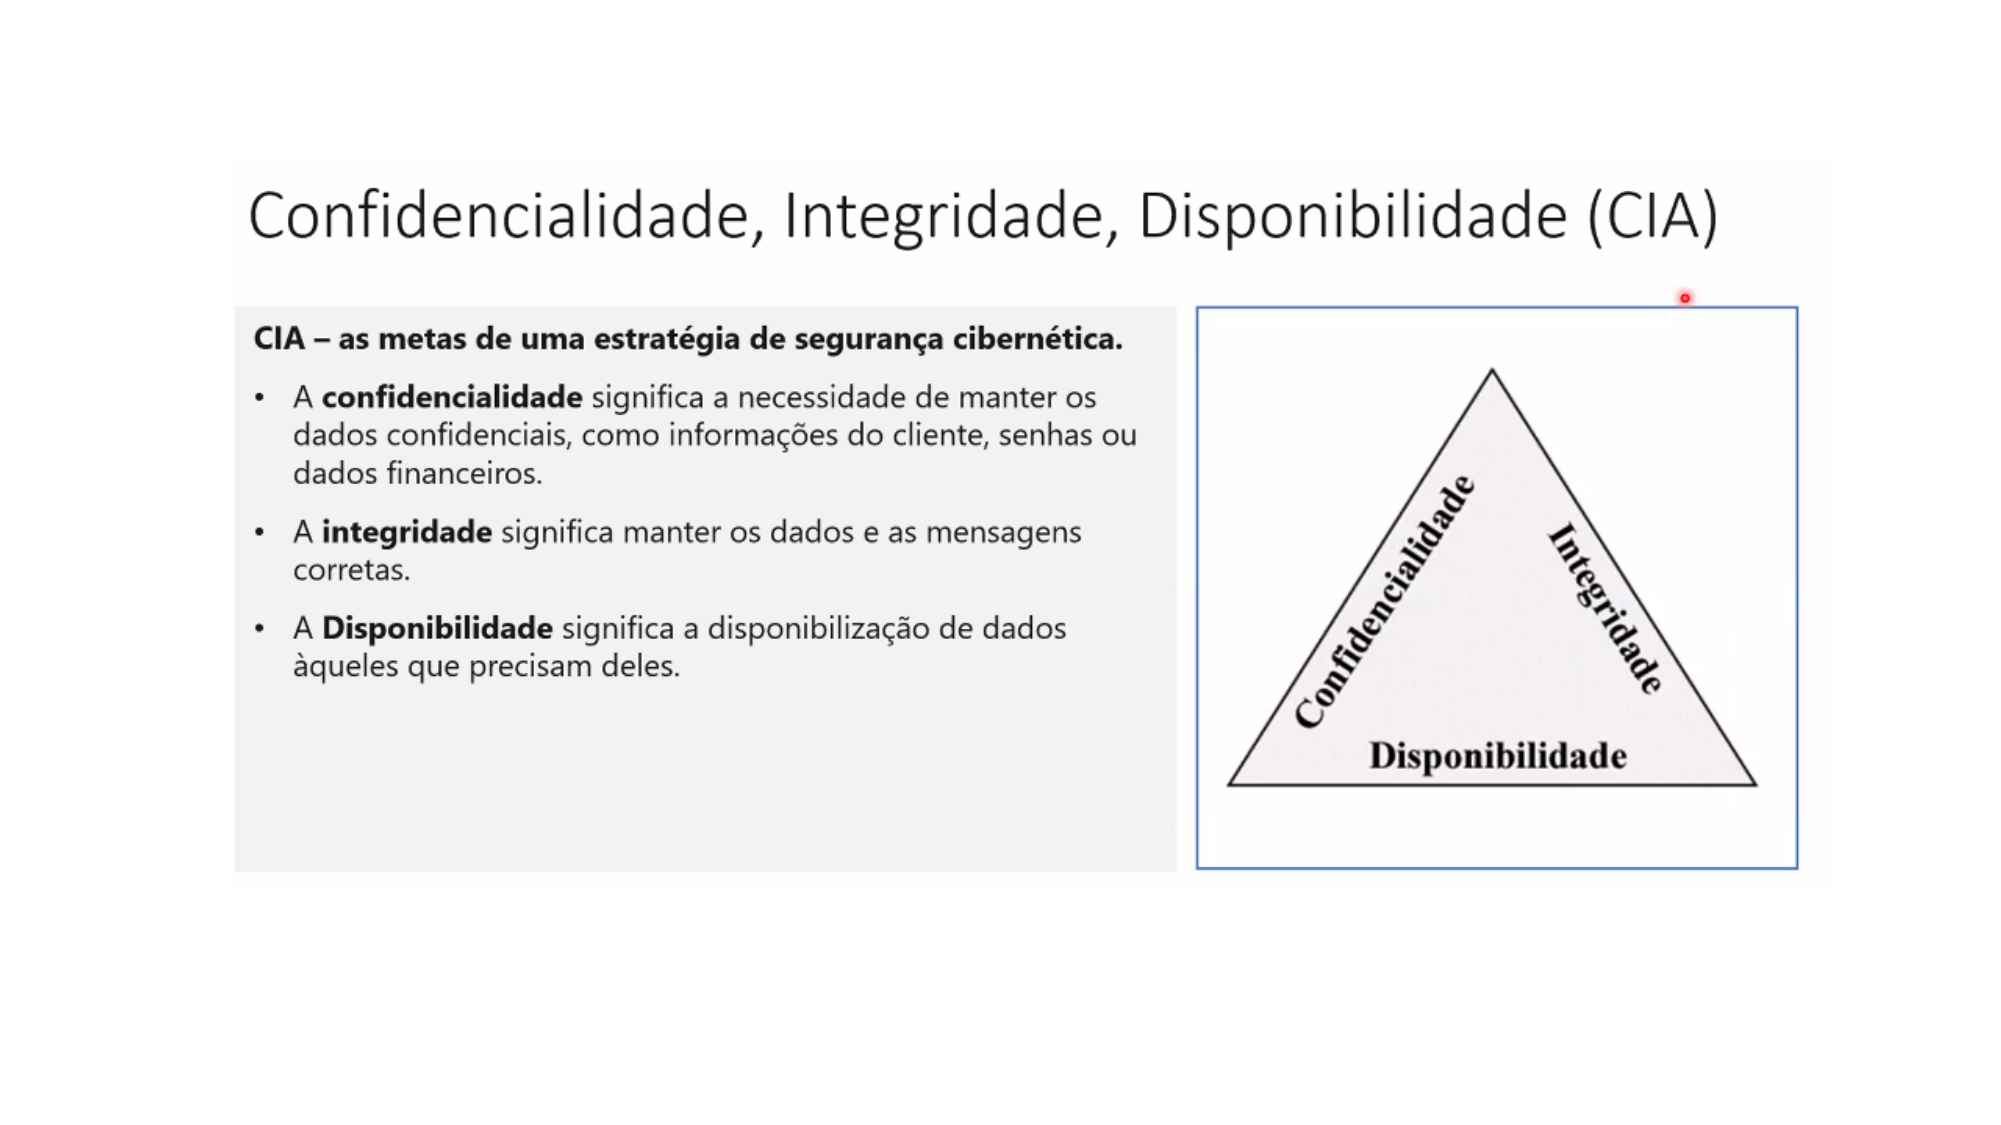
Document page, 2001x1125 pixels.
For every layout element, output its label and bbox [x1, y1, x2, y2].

picture [226, 157, 1833, 894]
